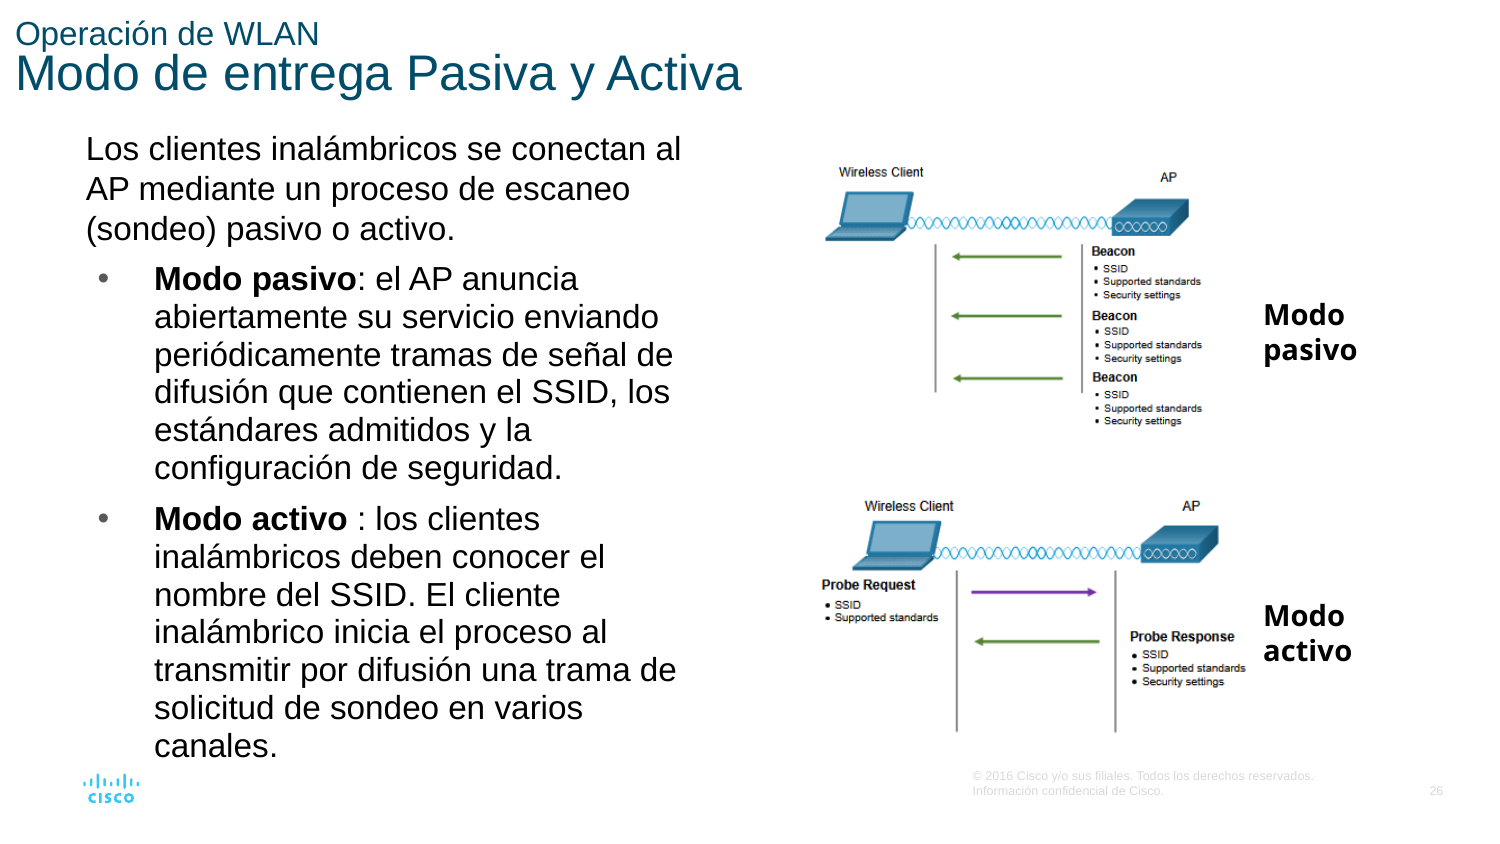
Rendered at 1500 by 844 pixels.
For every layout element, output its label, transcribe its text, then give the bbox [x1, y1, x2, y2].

title Operación de WLAN Modo de entrega Pasiva y Activa [0, 0, 1369, 121]
picture [812, 484, 1266, 746]
text_box Modo activo [1269, 589, 1447, 675]
picture [812, 161, 1216, 443]
text_box Modo pasivo [1248, 289, 1447, 374]
list Los clientes inalámbricos se conectan al AP mediante un proceso de escaneo (sondeo) pasivo o activo. Modo pasivo: el AP anuncia abiertamente su servicio enviando periódicamente tramas de señal de difusión que contienen el SSID, los estándares admitidos y la configuración de seguridad. Modo activo : los clientes inalámbricos deben conocer el nombre del SSID. El cliente inalámbrico inicia el proceso al transmitir por difusión una trama de solicitud de sondeo en varios canales. [70, 120, 727, 790]
